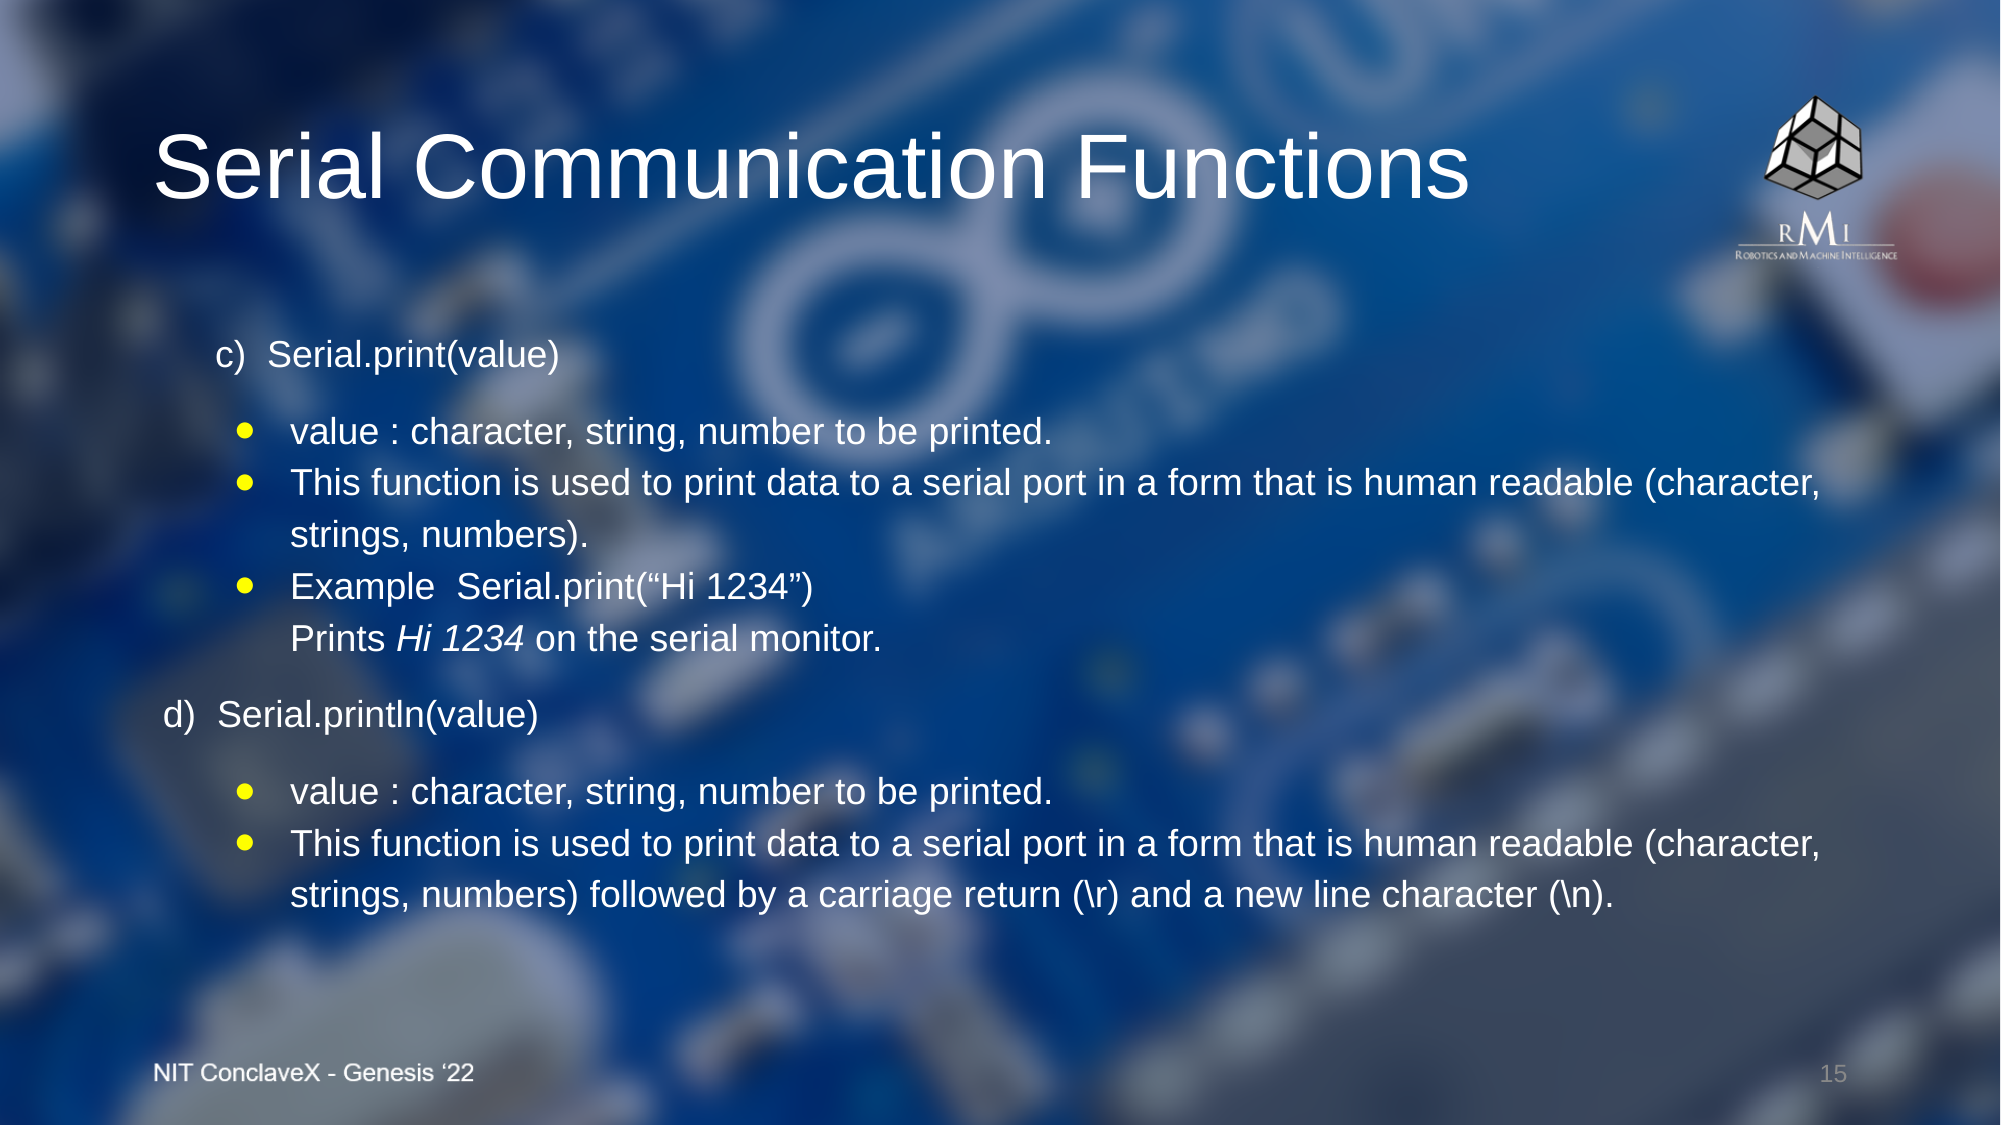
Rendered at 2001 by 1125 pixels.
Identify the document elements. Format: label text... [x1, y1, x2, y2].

slide_number ‹#› [1412, 1042, 1863, 1103]
text_box Serial Communication Functions [137, 59, 1863, 278]
picture [0, 0, 2001, 1125]
text_box c) Serial.print(value) value : character, string, number to be printed. This function is used to print data to a serial port in a form that is human readable (character, strings, numbers). Example Serial.print(“Hi 1234”) Prints Hi 1234 on the serial monitor. d) Serial.println(value) value : character, string, number to be printed. This function is used to print data to a serial port in a form that is human readable (character, strings, numbers) followed by a carriage return (\r) and a new line character (\n). [137, 315, 1863, 923]
